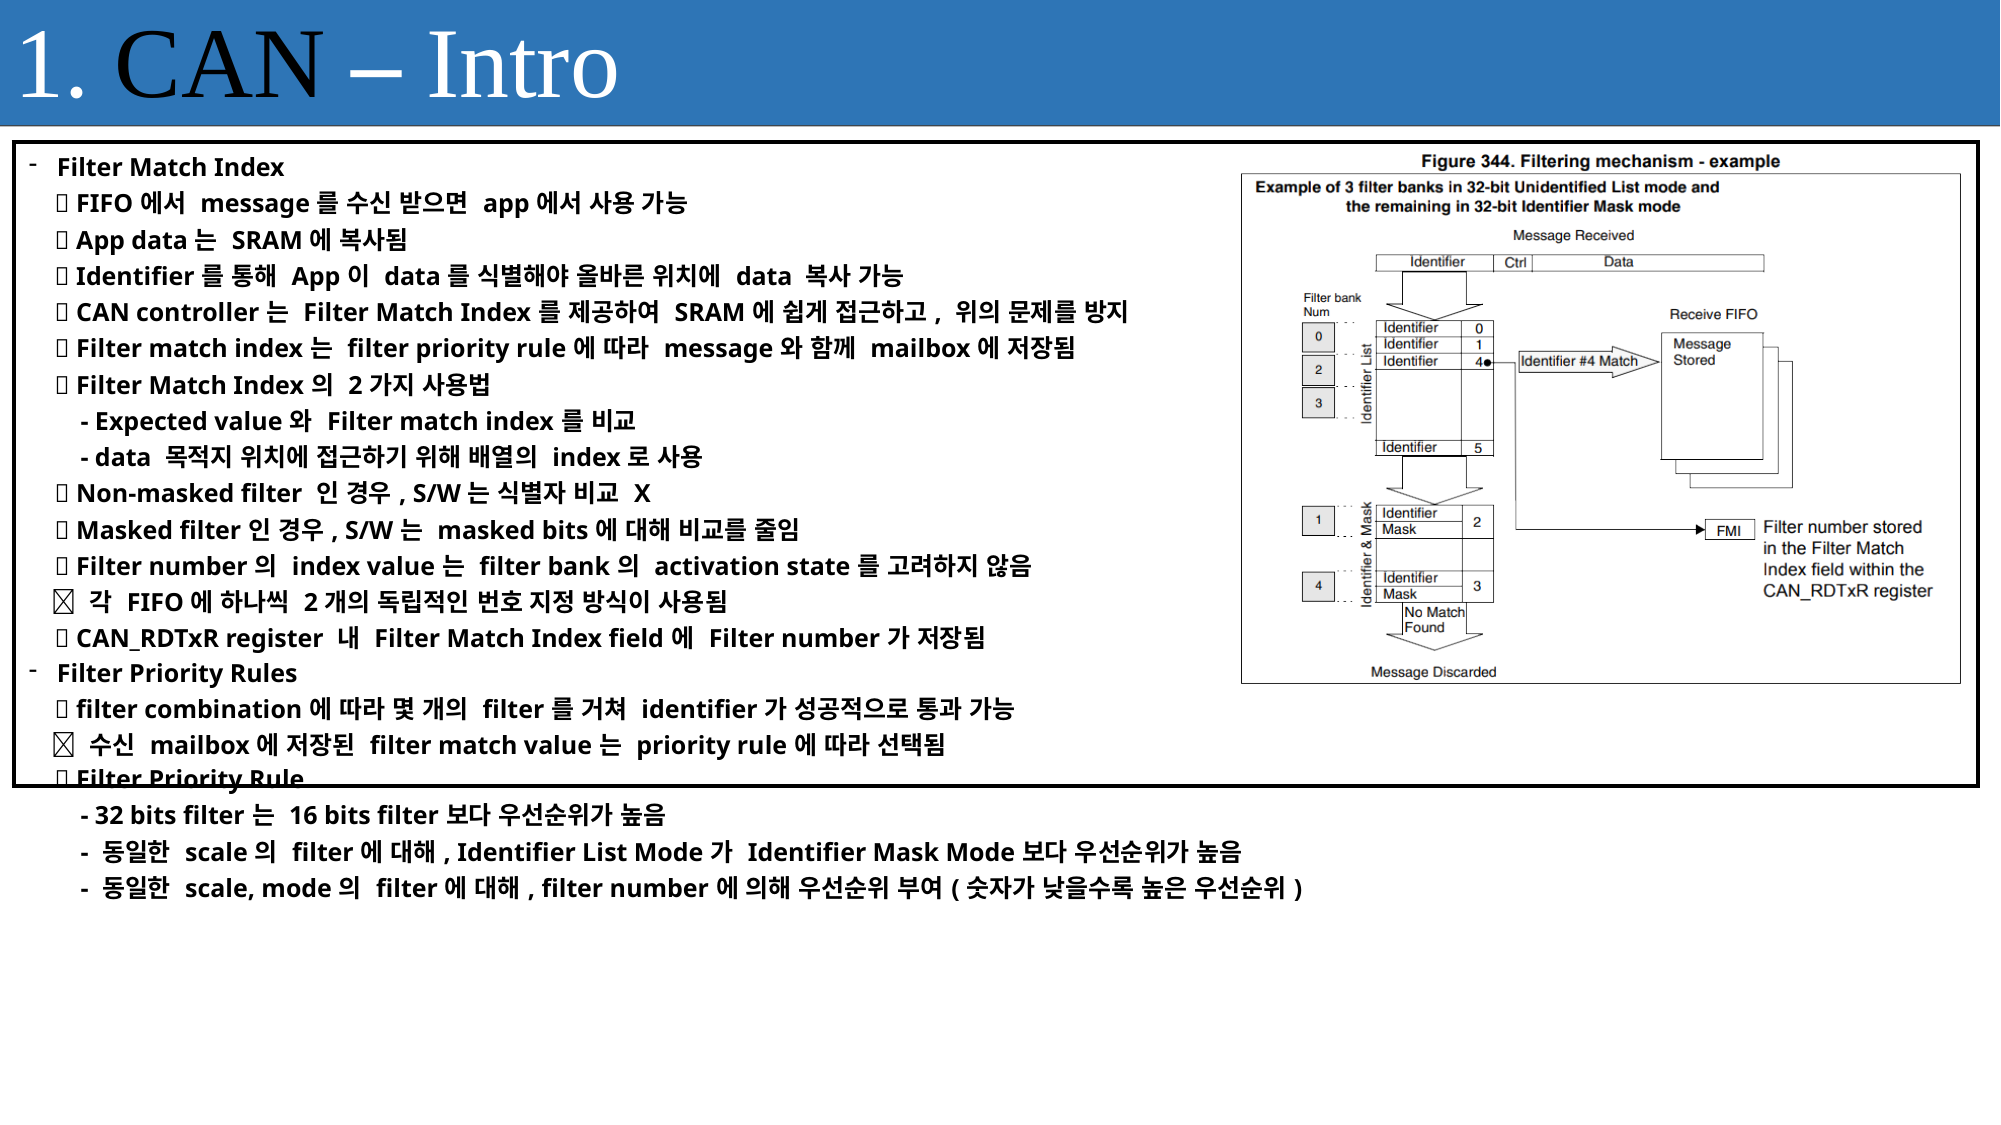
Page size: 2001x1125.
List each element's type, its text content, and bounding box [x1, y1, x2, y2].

table_header Filter Match Index  FIFO에서 message를 수신 받으면 app에서 사용 가능  App data는 SRAM에 복사됨  Identifier를 통해 App이 data를 식별해야 올바른 위치에 data 복사 가능  CAN controller는 Filter Match Index를 제공하여 SRAM에 쉽게 접근하고, 위의 문제를 방지  Filter match index는 filter priority rule에 따라 message와 함께 mailbox에 저장됨  Filter Match Index의 2가지 사용법 - Expected value와 Filter match index를 비교 - data 목적지 위치에 접근하기 위해 배열의 index로 사용  Non-masked filter 인 경우, S/W는 식별자 비교 X  Masked filter인 경우, S/W는 masked bits에 대해 비교를 줄임  Filter number의 index value는 filter bank의 activation state를 고려하지 않음  각 FIFO에 하나씩 2개의 독립적인 번호 지정 방식이 사용됨  CAN_RDTxR register 내 Filter Match Index field에 Filter number가 저장됨 Filter Priority Rules  filter combination에 따라 몇 개의 filter를 거쳐 identifier가 성공적으로 통과 가능  수신 mailbox에 저장된 filter match value는 priority rule에 따라 선택됨  Filter Priority Rule - 32 bits filter는 16 bits filter보다 우선순위가 높음 - 동일한 scale의 filter에 대해, Identifier List Mode가 Identifier Mask Mode보다 우선순위가 높음 - 동일한 scale, mode의 filter에 대해, filter number에 의해 우선순위 부여(숫자가 낮을수록 높은 우선순위) [16, 144, 1976, 784]
picture [1238, 149, 1966, 690]
text_box 1. CAN – Intro [0, 0, 2000, 126]
